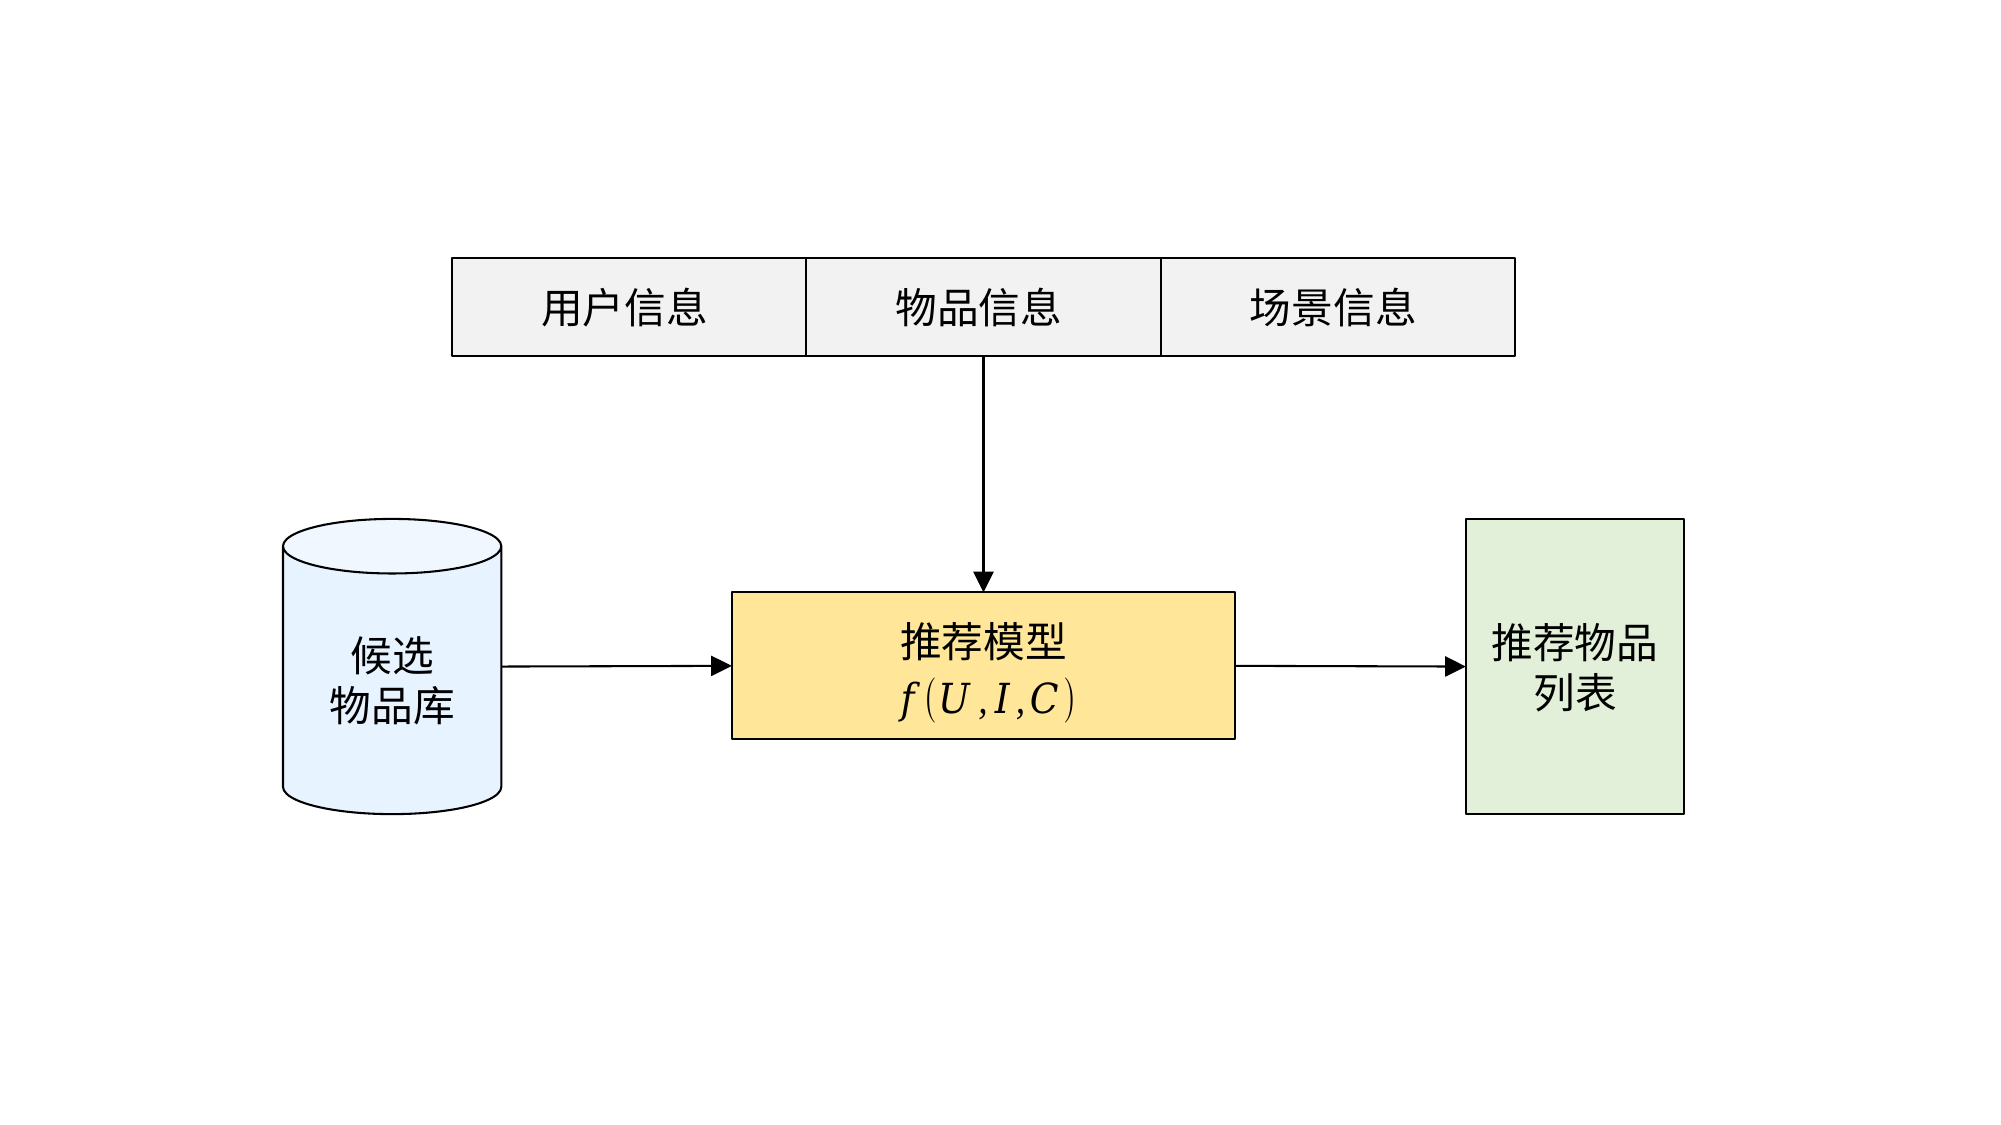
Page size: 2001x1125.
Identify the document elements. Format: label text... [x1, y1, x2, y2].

text_box 候选 物品库 [281, 517, 503, 816]
text_box 推荐物品 列表 [1465, 518, 1685, 815]
text_box 推荐模型 [731, 592, 1236, 740]
